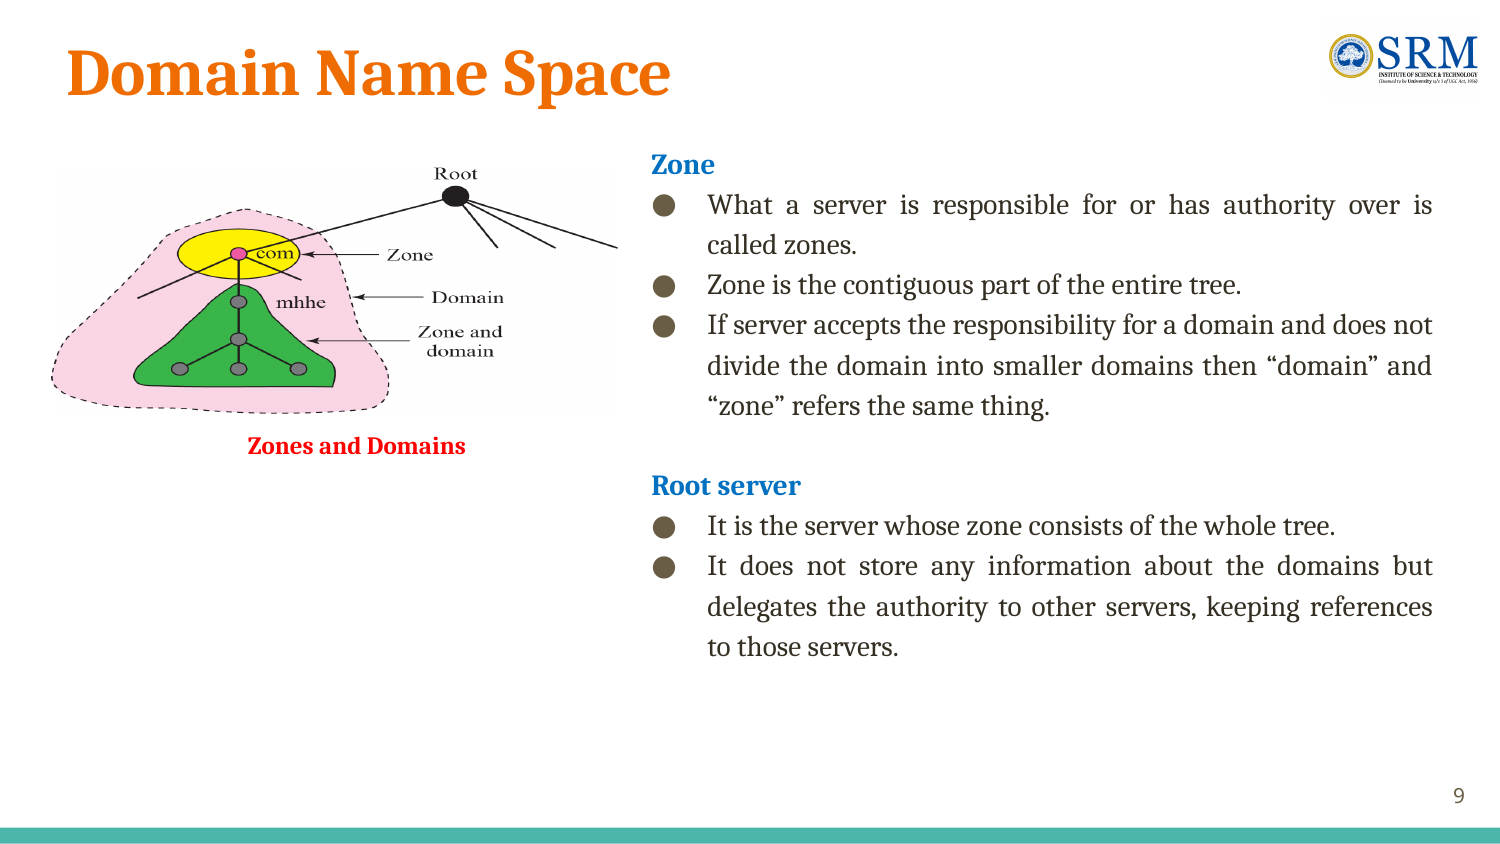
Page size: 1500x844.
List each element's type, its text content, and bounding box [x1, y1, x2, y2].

slide_number 9 [1389, 764, 1480, 830]
title Domain Name Space [51, 14, 1449, 95]
list Zone What a server is responsible for or has authority over is called zones. Zone is the contiguous part of the entire tree. If server accepts the responsibility for a domain and does not divide the domain into smaller domains then “domain” and “zone” refers the same thing. Root server It is the server whose zone consists of the whole tree. It does not store any information about the domains but delegates the authority to other servers, keeping references to those servers. [617, 124, 1449, 750]
text_box Zones and Domains [233, 422, 482, 467]
picture [1326, 16, 1481, 103]
picture [50, 165, 618, 415]
